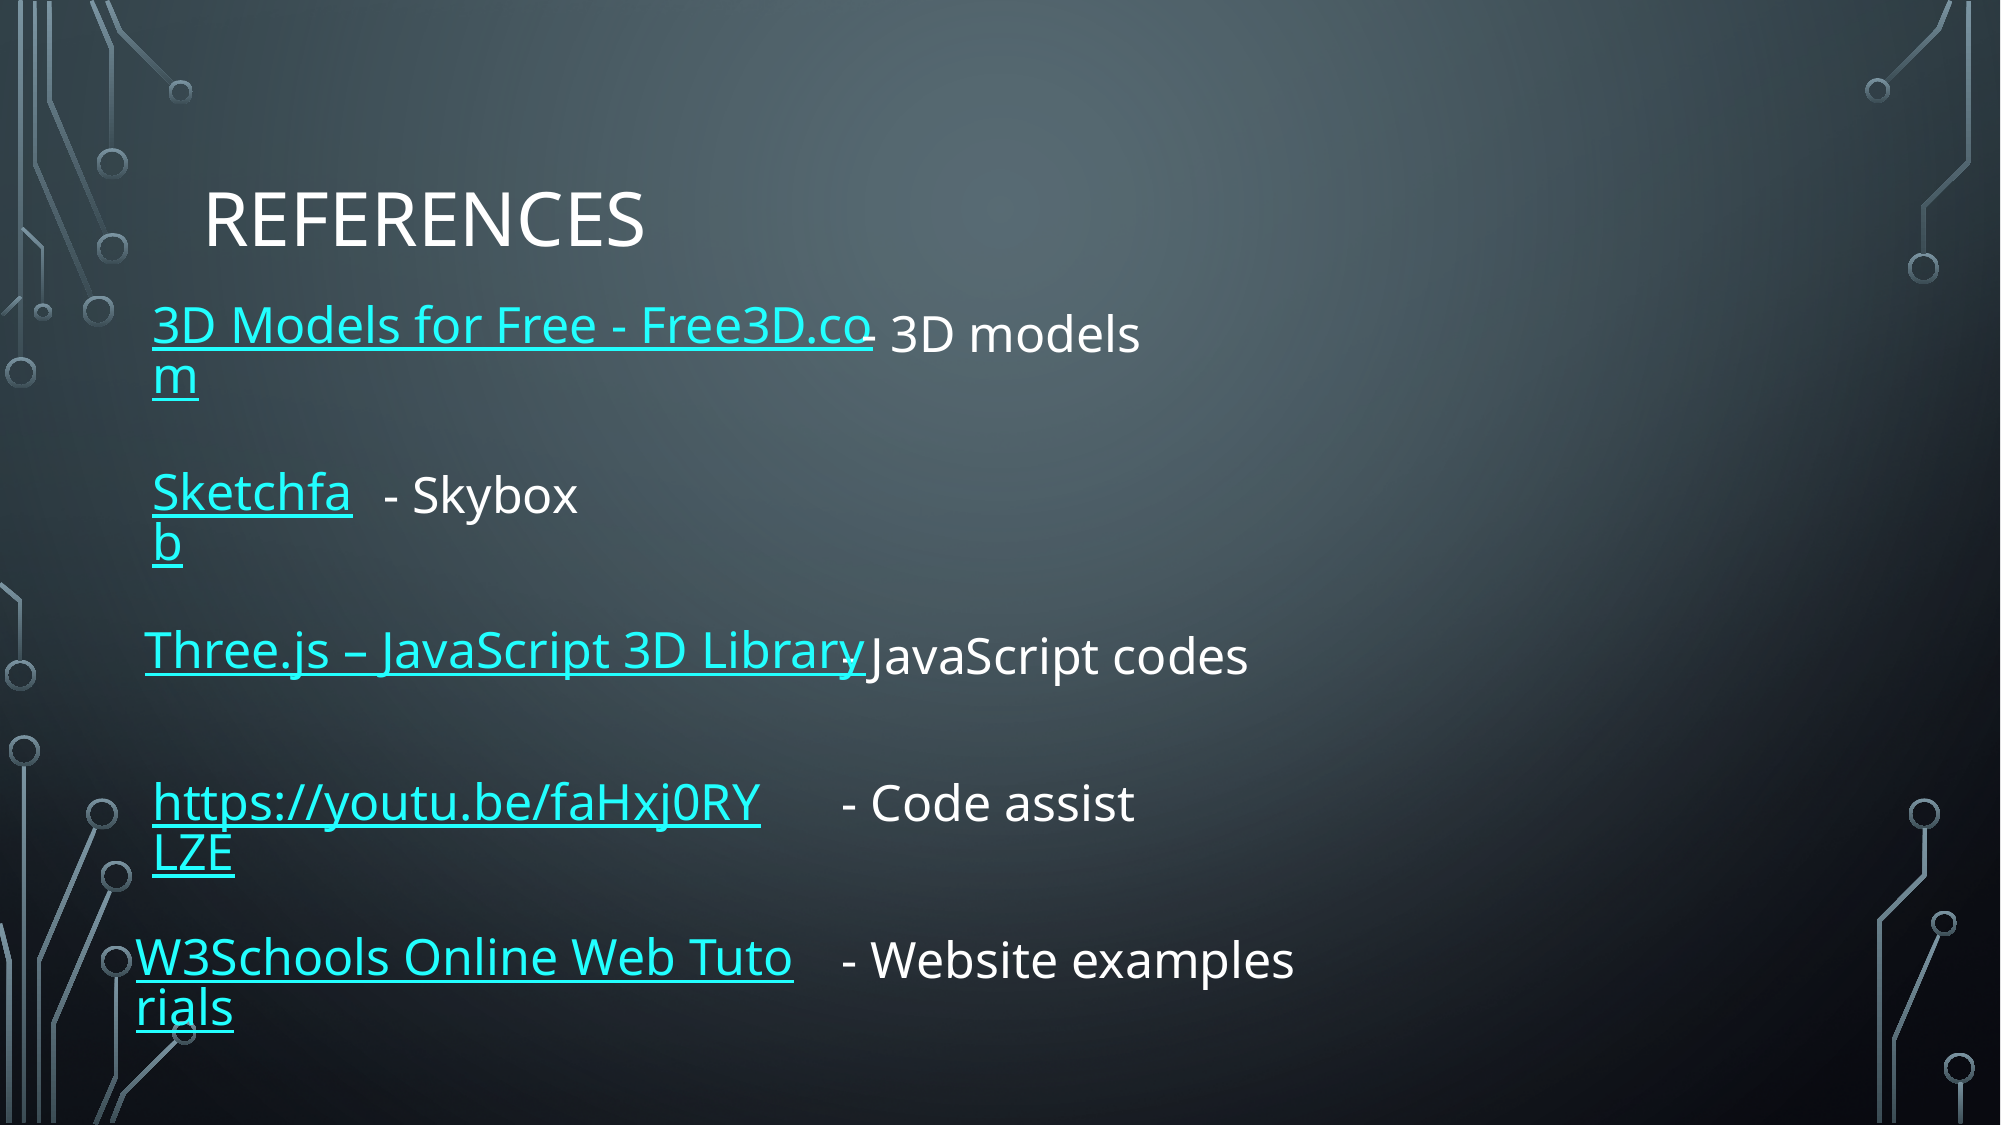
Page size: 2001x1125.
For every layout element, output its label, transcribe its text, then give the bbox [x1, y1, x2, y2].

text_box - JavaScript codes [1131, 617, 1350, 692]
text_box https://youtu.be/faHxj0RYLZE [137, 763, 800, 847]
text_box Three.js – JavaScript 3D Library [130, 611, 1131, 695]
text_box - Code assist [827, 763, 1350, 839]
text_box Sketchfab [137, 452, 385, 536]
title references [187, 101, 1813, 344]
text_box W3Schools Online Web Tutorials [120, 918, 828, 1002]
text_box - Website examples [827, 921, 1350, 997]
text_box - Skybox [368, 456, 892, 531]
text_box - 3D models [846, 295, 1370, 370]
text_box 3D Models for Free - Free3D.com [137, 286, 892, 370]
